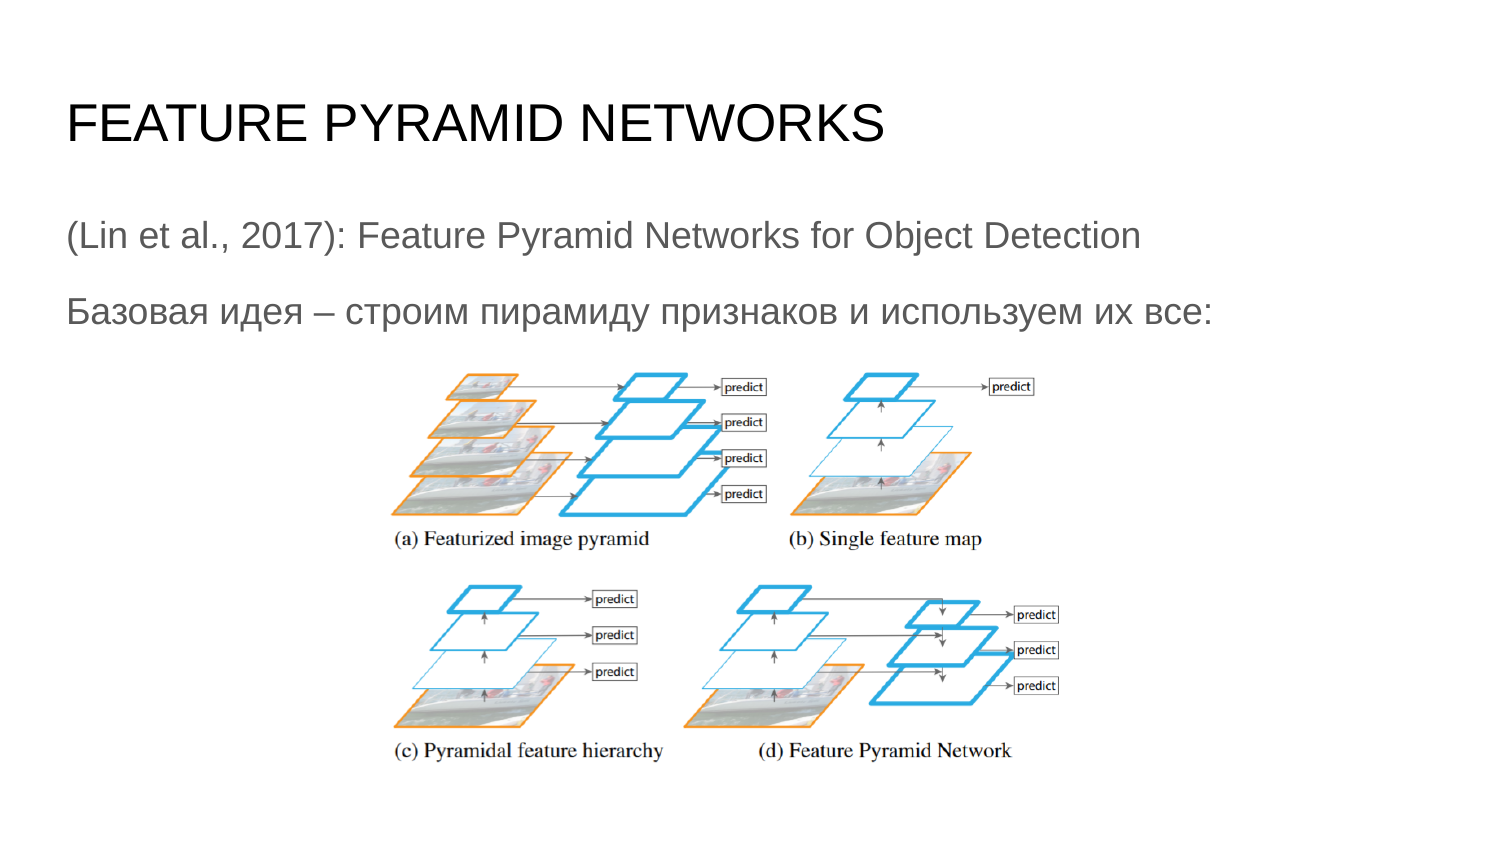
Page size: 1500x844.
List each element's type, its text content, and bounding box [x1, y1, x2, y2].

picture [354, 364, 1146, 766]
list (Lin et al., 2017): Feature Pyramid Networks for Object Detection Базовая идея – строим пирамиду признаков и используем их все: [51, 189, 1449, 750]
title FEATURE PYRAMID NETWORKS [51, 72, 1449, 167]
